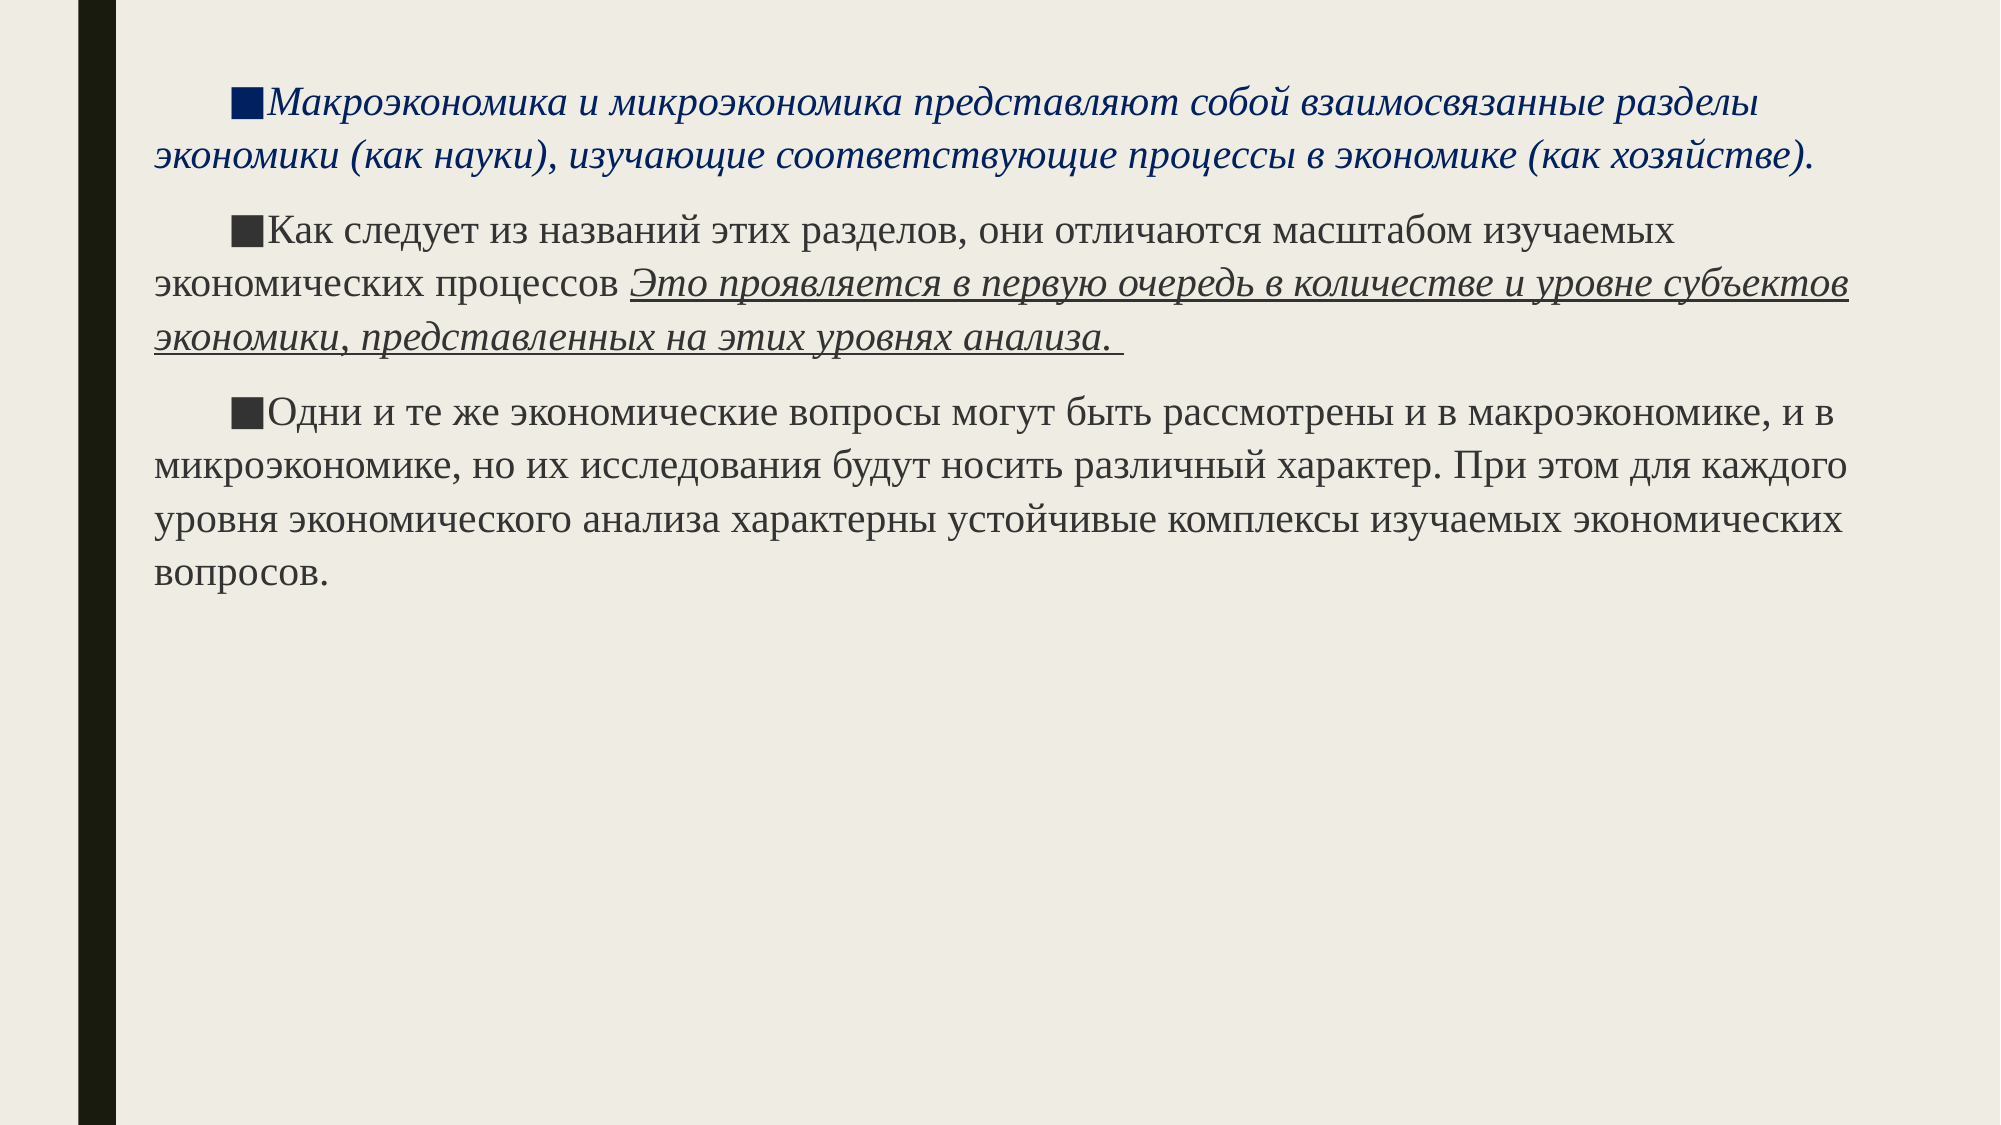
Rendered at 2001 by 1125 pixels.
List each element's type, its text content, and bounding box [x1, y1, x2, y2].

list Макроэкономика и микроэкономика представляют собой взаимосвязанные разделы экономики (как науки), изучающие соответствующие процессы в экономике (как хозяйстве). Как следует из названий этих разделов, они отличаются масштабом изучаемых экономических процессов Это проявляется в первую очередь в количестве и уровне субъектов экономики, представленных на этих уровнях анализа. Одни и те же экономические вопросы могут быть рассмотрены и в макроэкономике, и в микроэкономике, но их исследования будут носить различный характер. При этом для каждого уровня экономического анализа характерны устойчивые комплексы изучаемых экономических вопросов. [76, 62, 1935, 1106]
